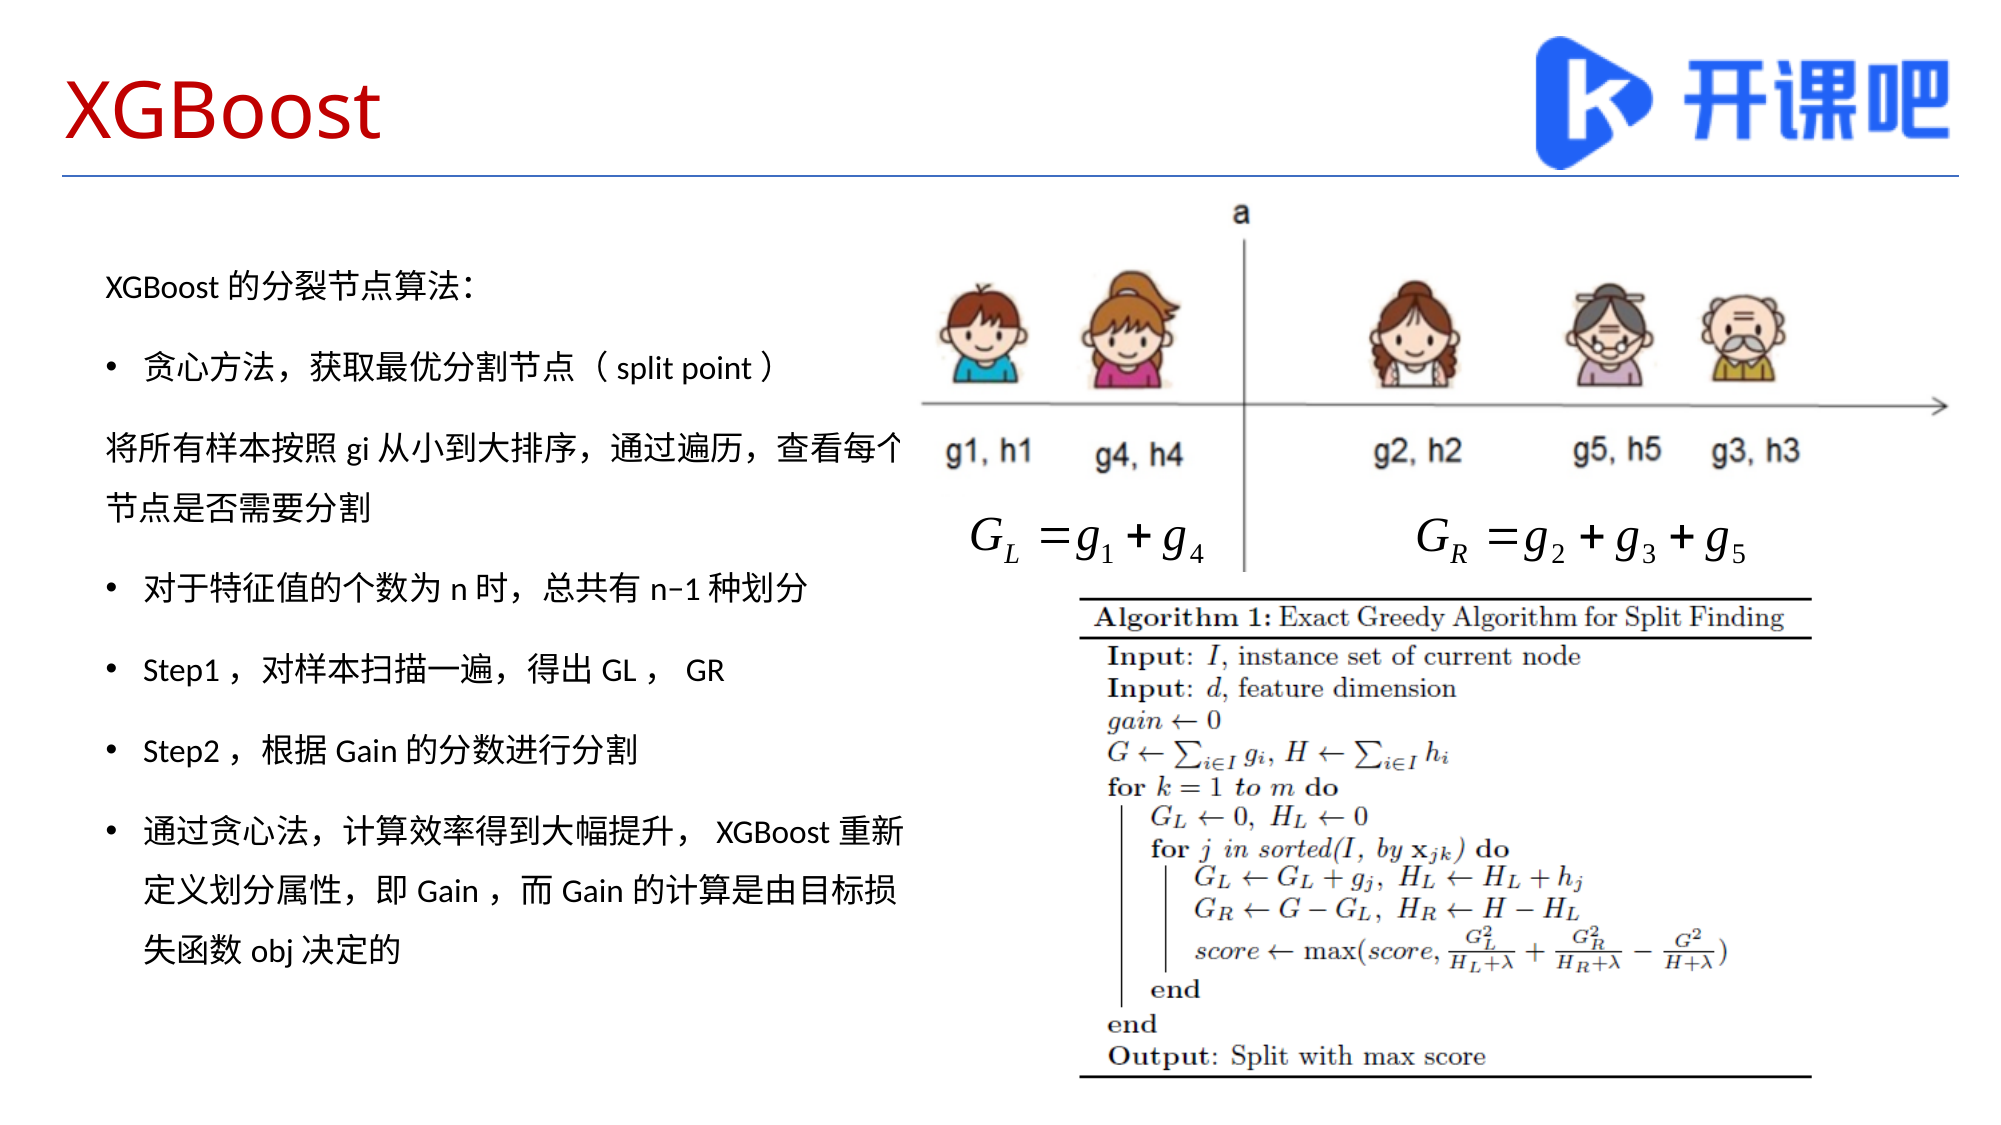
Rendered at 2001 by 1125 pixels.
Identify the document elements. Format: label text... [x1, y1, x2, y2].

picture [1073, 586, 1825, 1093]
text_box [1409, 501, 1755, 576]
picture [1534, 36, 1952, 170]
title XGBoost [57, 59, 1728, 167]
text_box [962, 501, 1213, 572]
picture [899, 196, 1964, 572]
text_box XGBoost的分裂节点算法： 贪心方法，获取最优分割节点（split point） 将所有样本按照gi从小到大排序，通过遍历，查看每个节点是否需要分割 对于特征值的个数为n时，总共有n−1种划分 Step1，对样本扫描一遍，得出GL，GR Step2，根据Gain的分数进行分割 通过贪心法，计算效率得到大幅提升，XGBoost重新定义划分属性，即Gain，而Gain的计算是由目标损失函数obj决定的 [98, 238, 923, 929]
